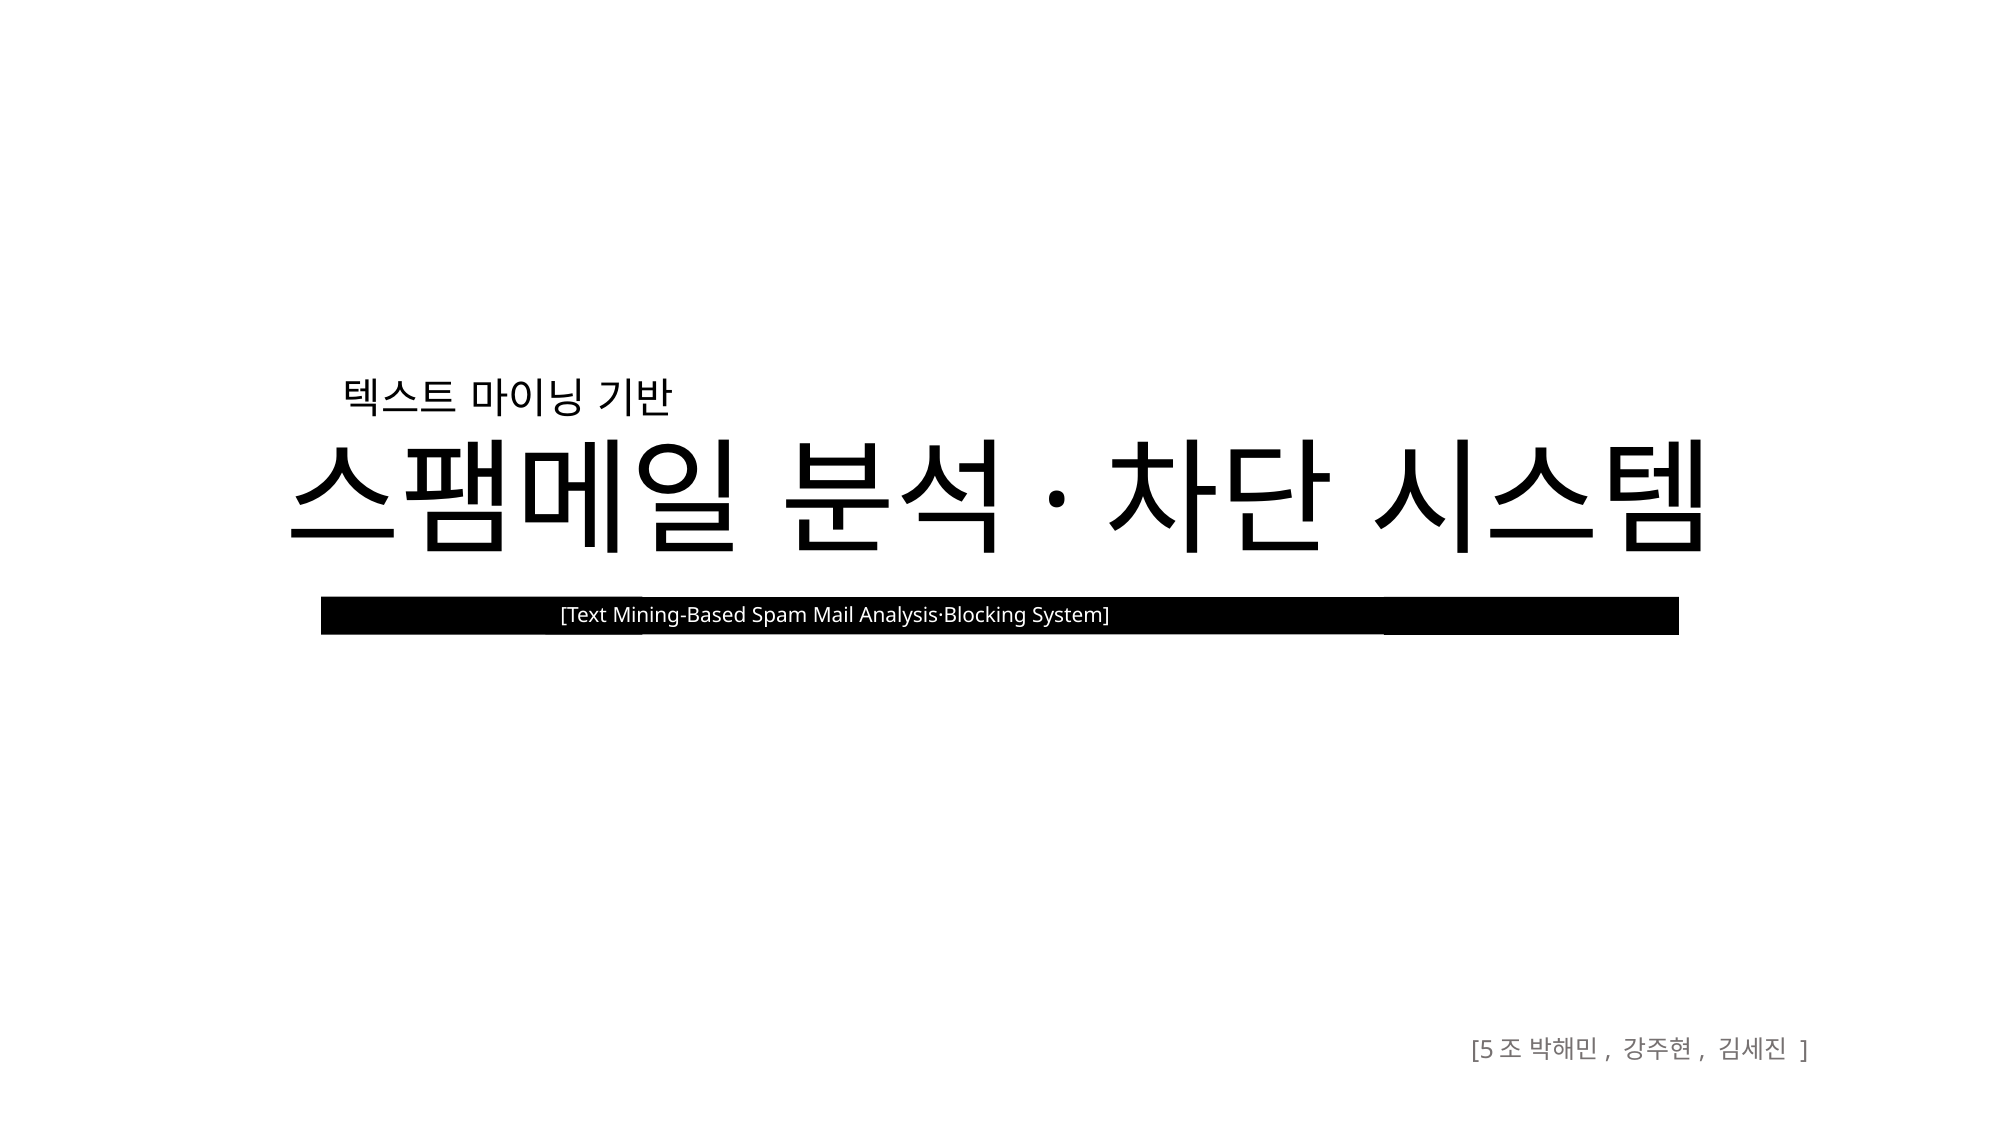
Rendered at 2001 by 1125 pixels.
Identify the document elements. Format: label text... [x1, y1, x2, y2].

text_box [5조 박해민, 강주현, 김세진 ] [1456, 1029, 1938, 1100]
text_box [1383, 596, 1680, 636]
text_box [Text Mining-Based Spam Mail Analysis·Blocking System] [545, 597, 1457, 635]
text_box [320, 596, 643, 636]
text_box 텍스트 마이닝 기반 [183, 369, 835, 428]
text_box 스팸메일 분석·차단 시스템 [110, 248, 1890, 579]
